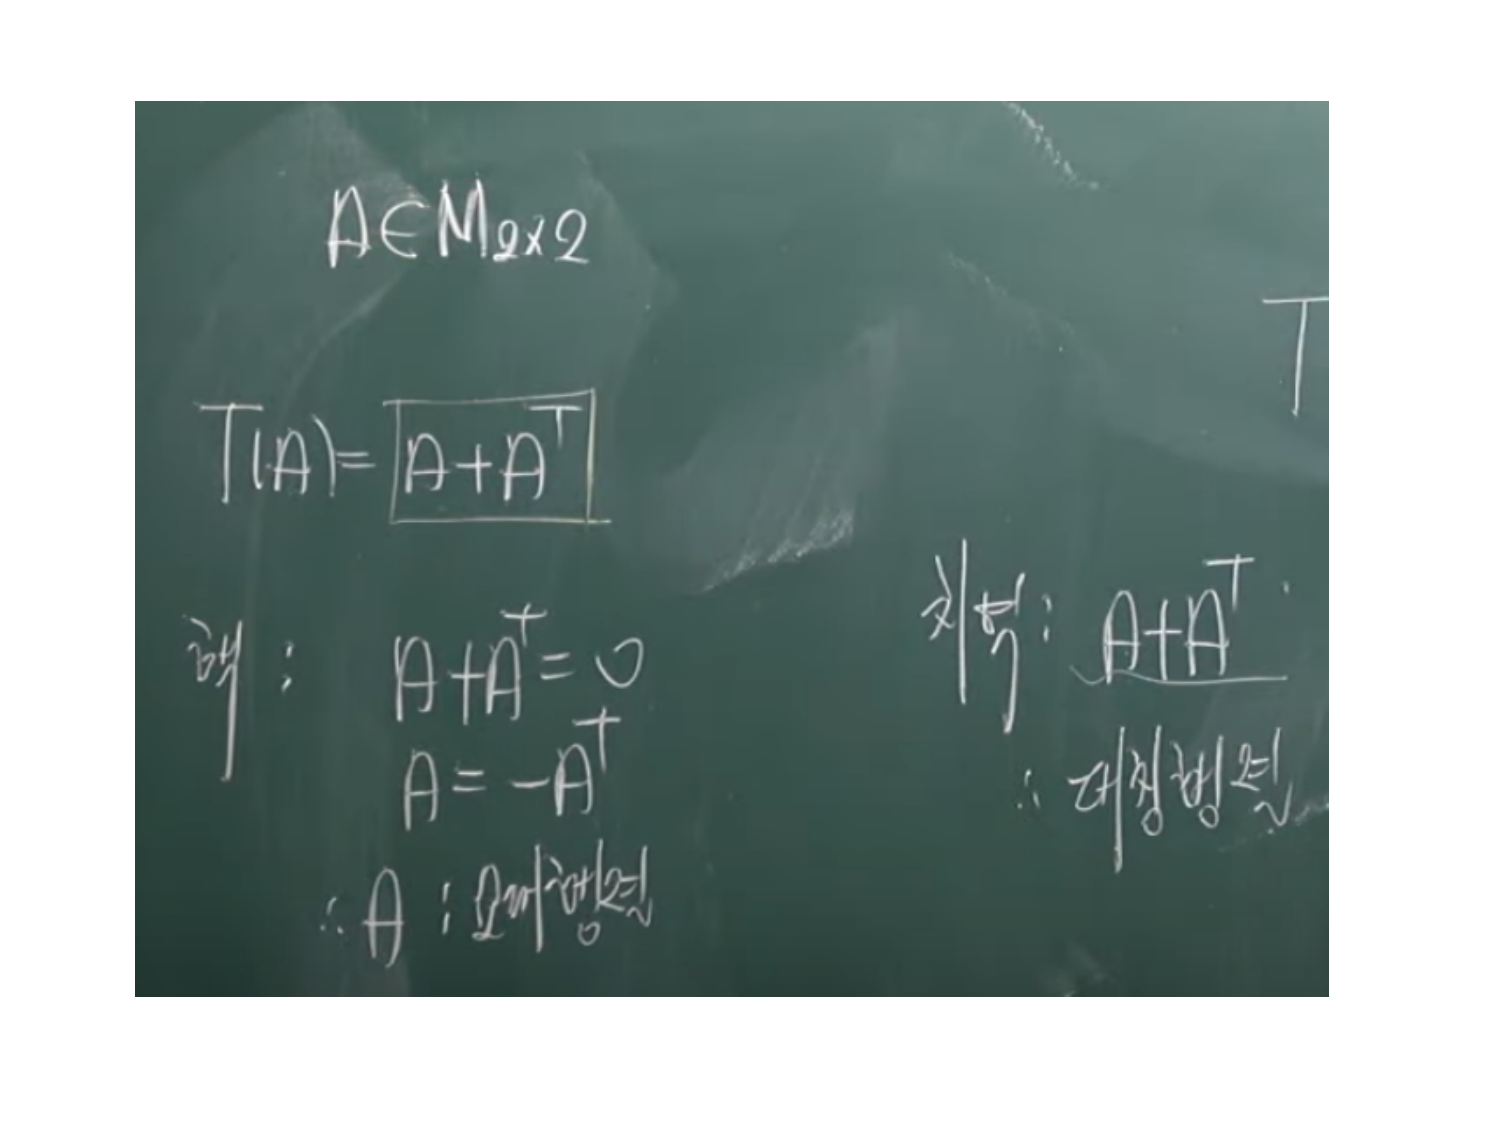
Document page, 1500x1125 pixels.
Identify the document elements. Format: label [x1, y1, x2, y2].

picture [135, 101, 1329, 997]
